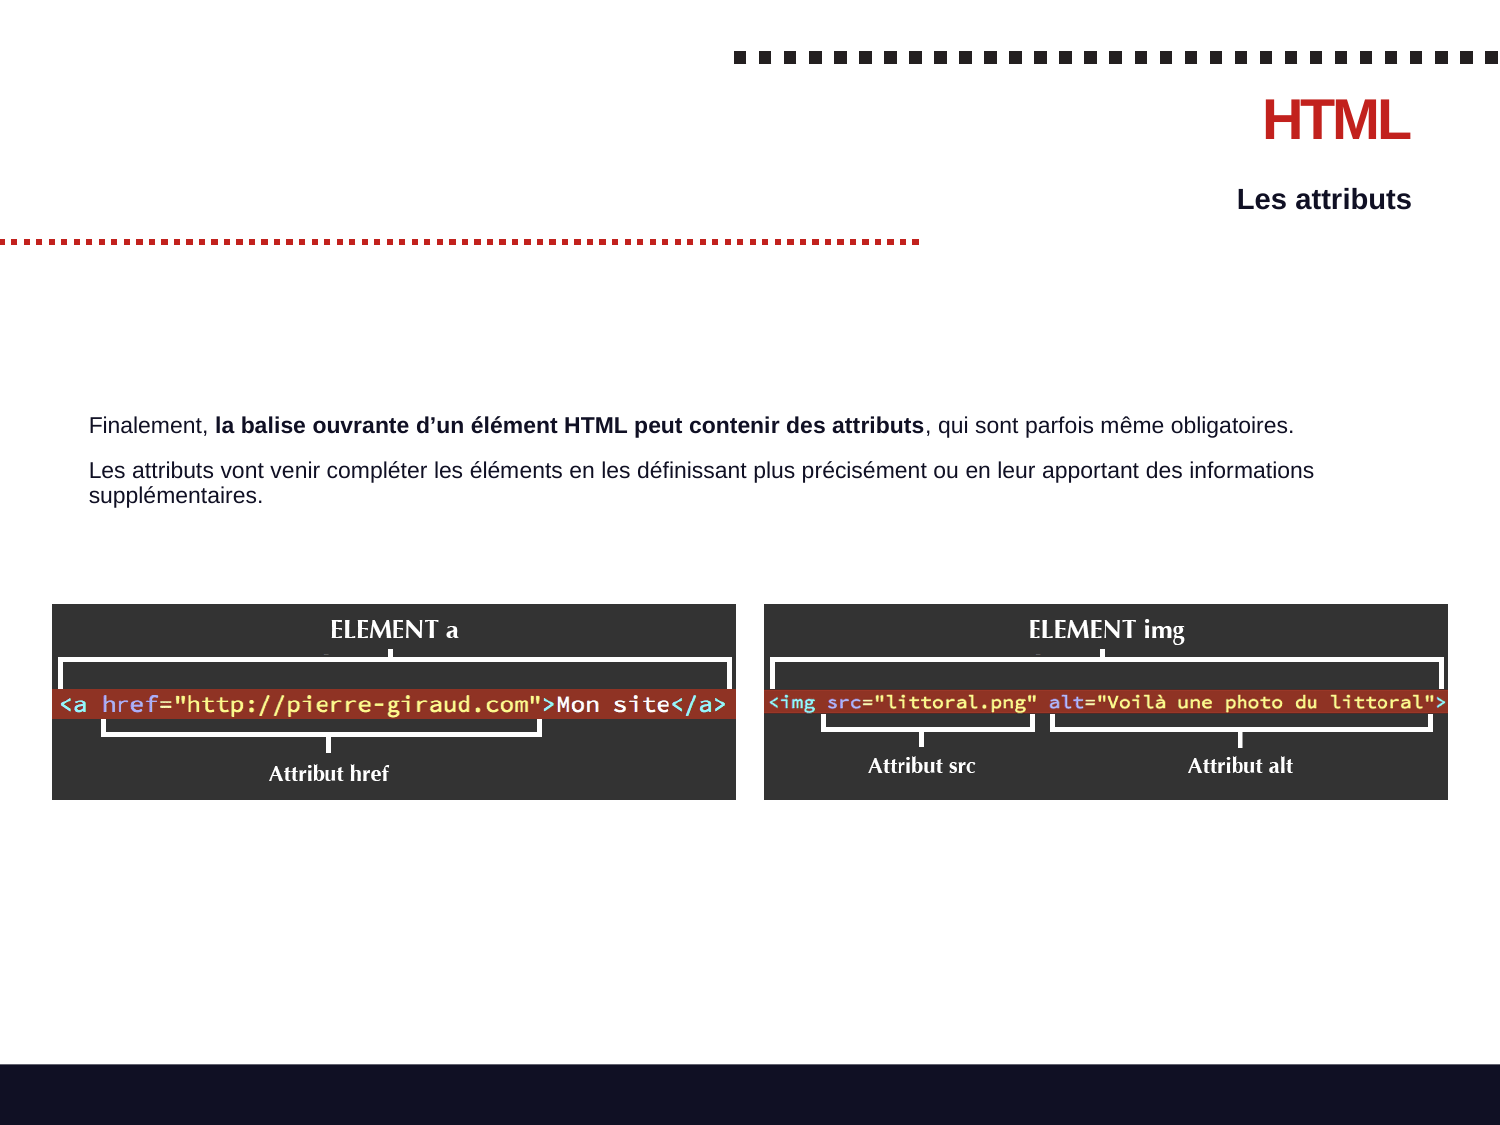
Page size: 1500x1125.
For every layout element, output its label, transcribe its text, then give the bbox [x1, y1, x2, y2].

picture [52, 604, 736, 800]
title HTML [75, 82, 1428, 160]
picture [764, 604, 1448, 800]
list Les attributs [75, 176, 1428, 224]
list Finalement, la balise ouvrante d’un élément HTML peut contenir des attributs, qui sont parfois même obligatoires. Les attributs vont venir compléter les éléments en les définissant plus précisément ou en leur apportant des informations supplémentaires. [73, 406, 1427, 520]
